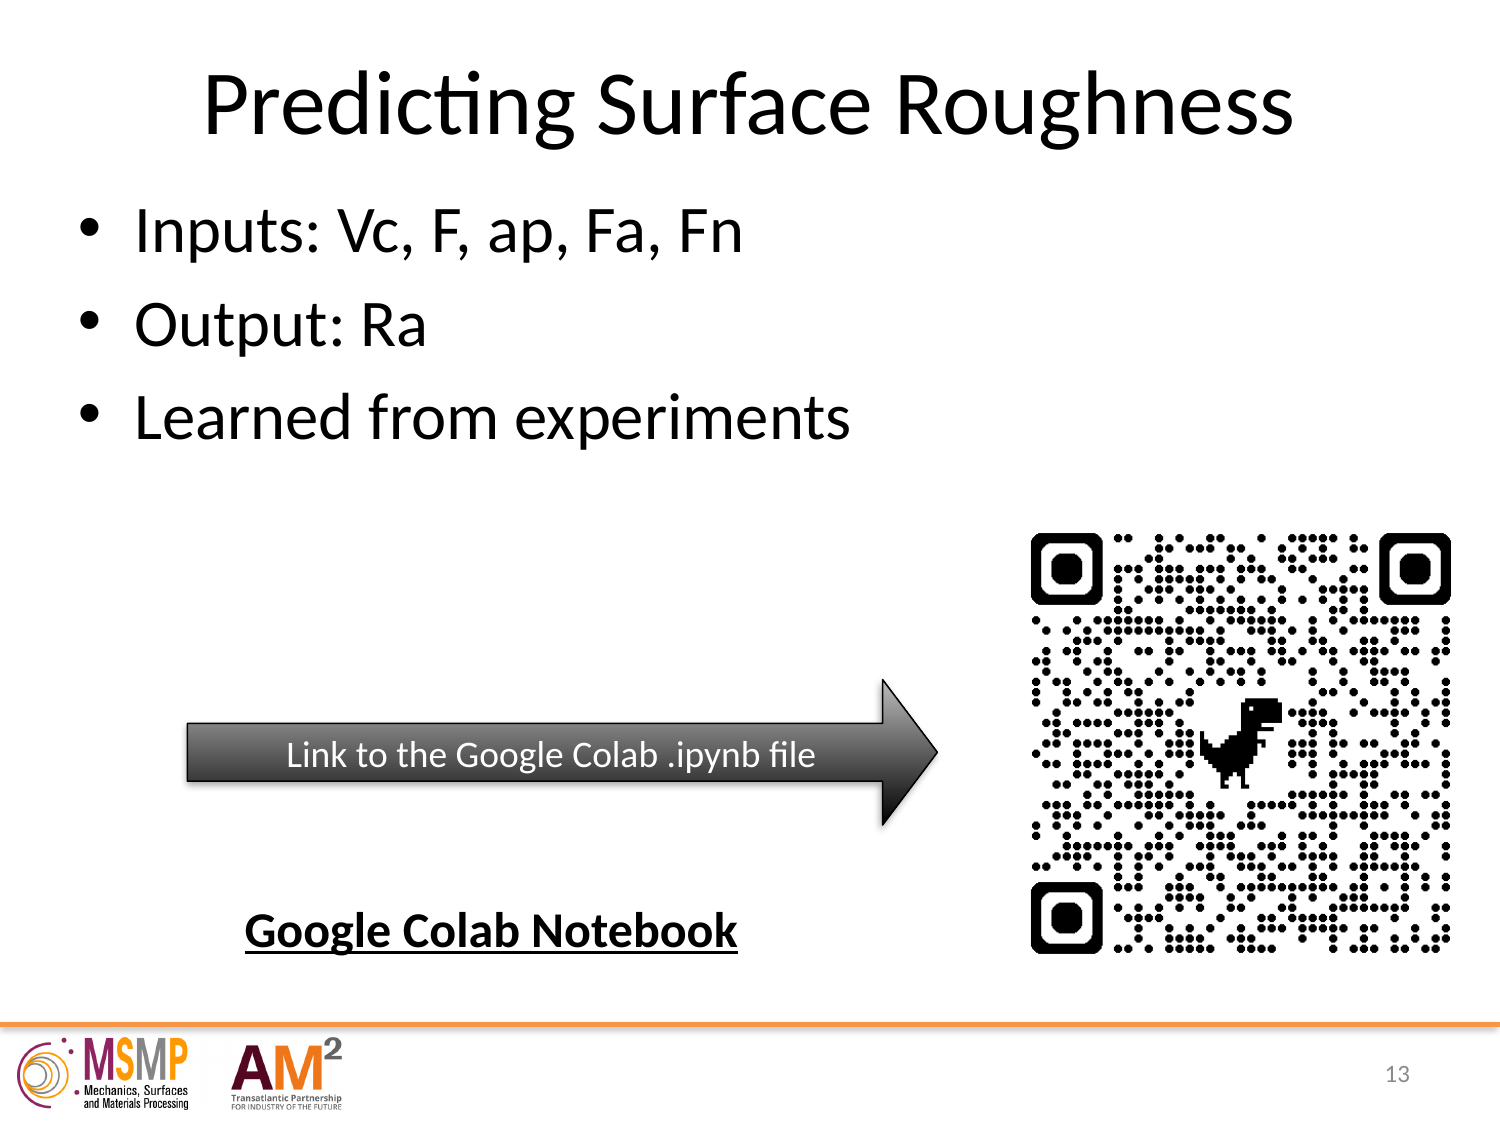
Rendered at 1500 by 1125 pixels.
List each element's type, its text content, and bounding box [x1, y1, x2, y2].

picture [989, 492, 1493, 995]
list Inputs: Vc, F, ap, Fa, Fn Output: Ra Learned from experiments [63, 178, 1413, 506]
text_box Google Colab Notebook [229, 845, 790, 966]
title Predicting Surface Roughness [75, 4, 1425, 192]
slide_number 13 [1074, 1042, 1425, 1103]
picture [17, 1037, 349, 1110]
text_box Link to the Google Colab .ipynb file [186, 678, 938, 826]
